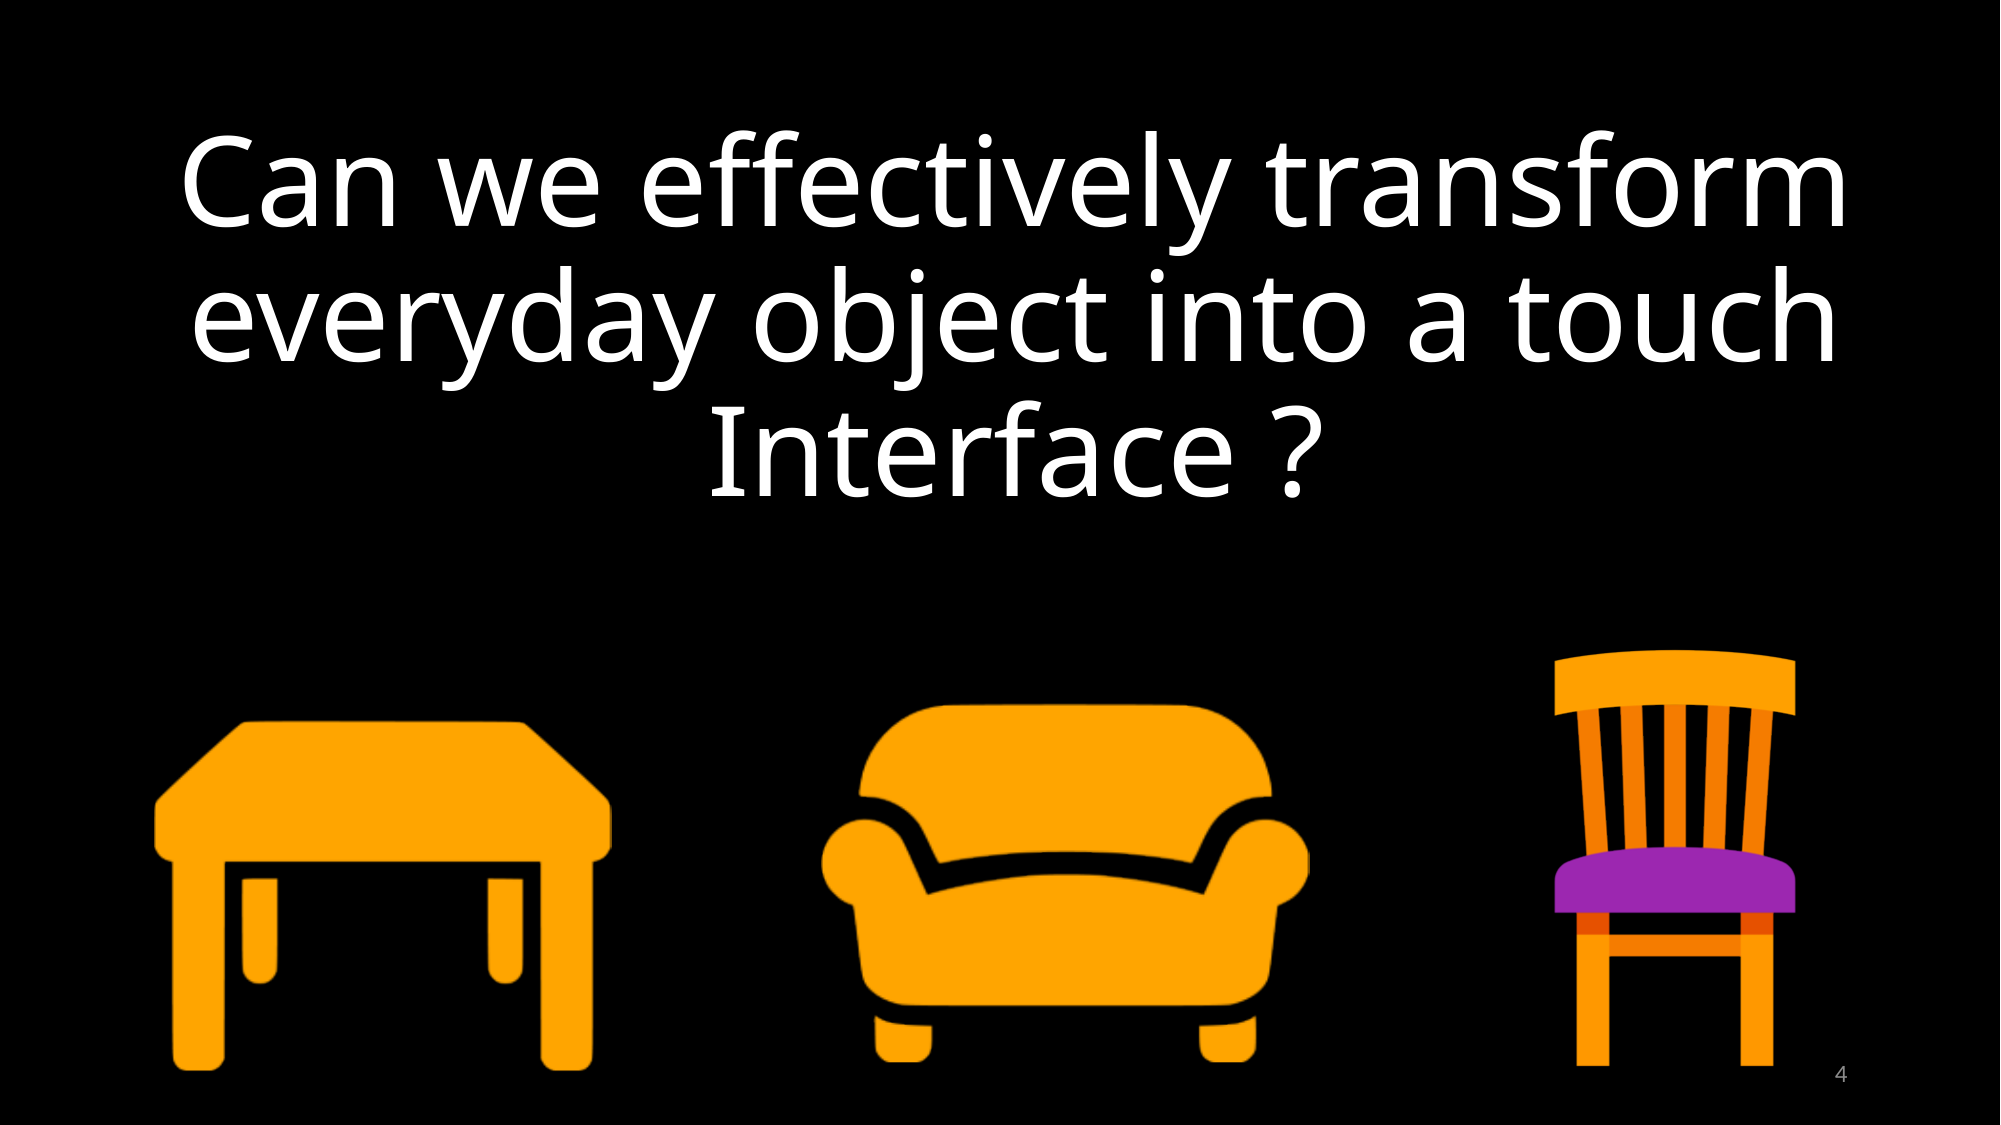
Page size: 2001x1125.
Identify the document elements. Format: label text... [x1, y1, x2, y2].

picture [821, 639, 1310, 1125]
picture [1412, 595, 1938, 1121]
picture [154, 667, 612, 1125]
title Can we effectively transform everyday object into a touch Interface ? [32, 0, 2000, 531]
